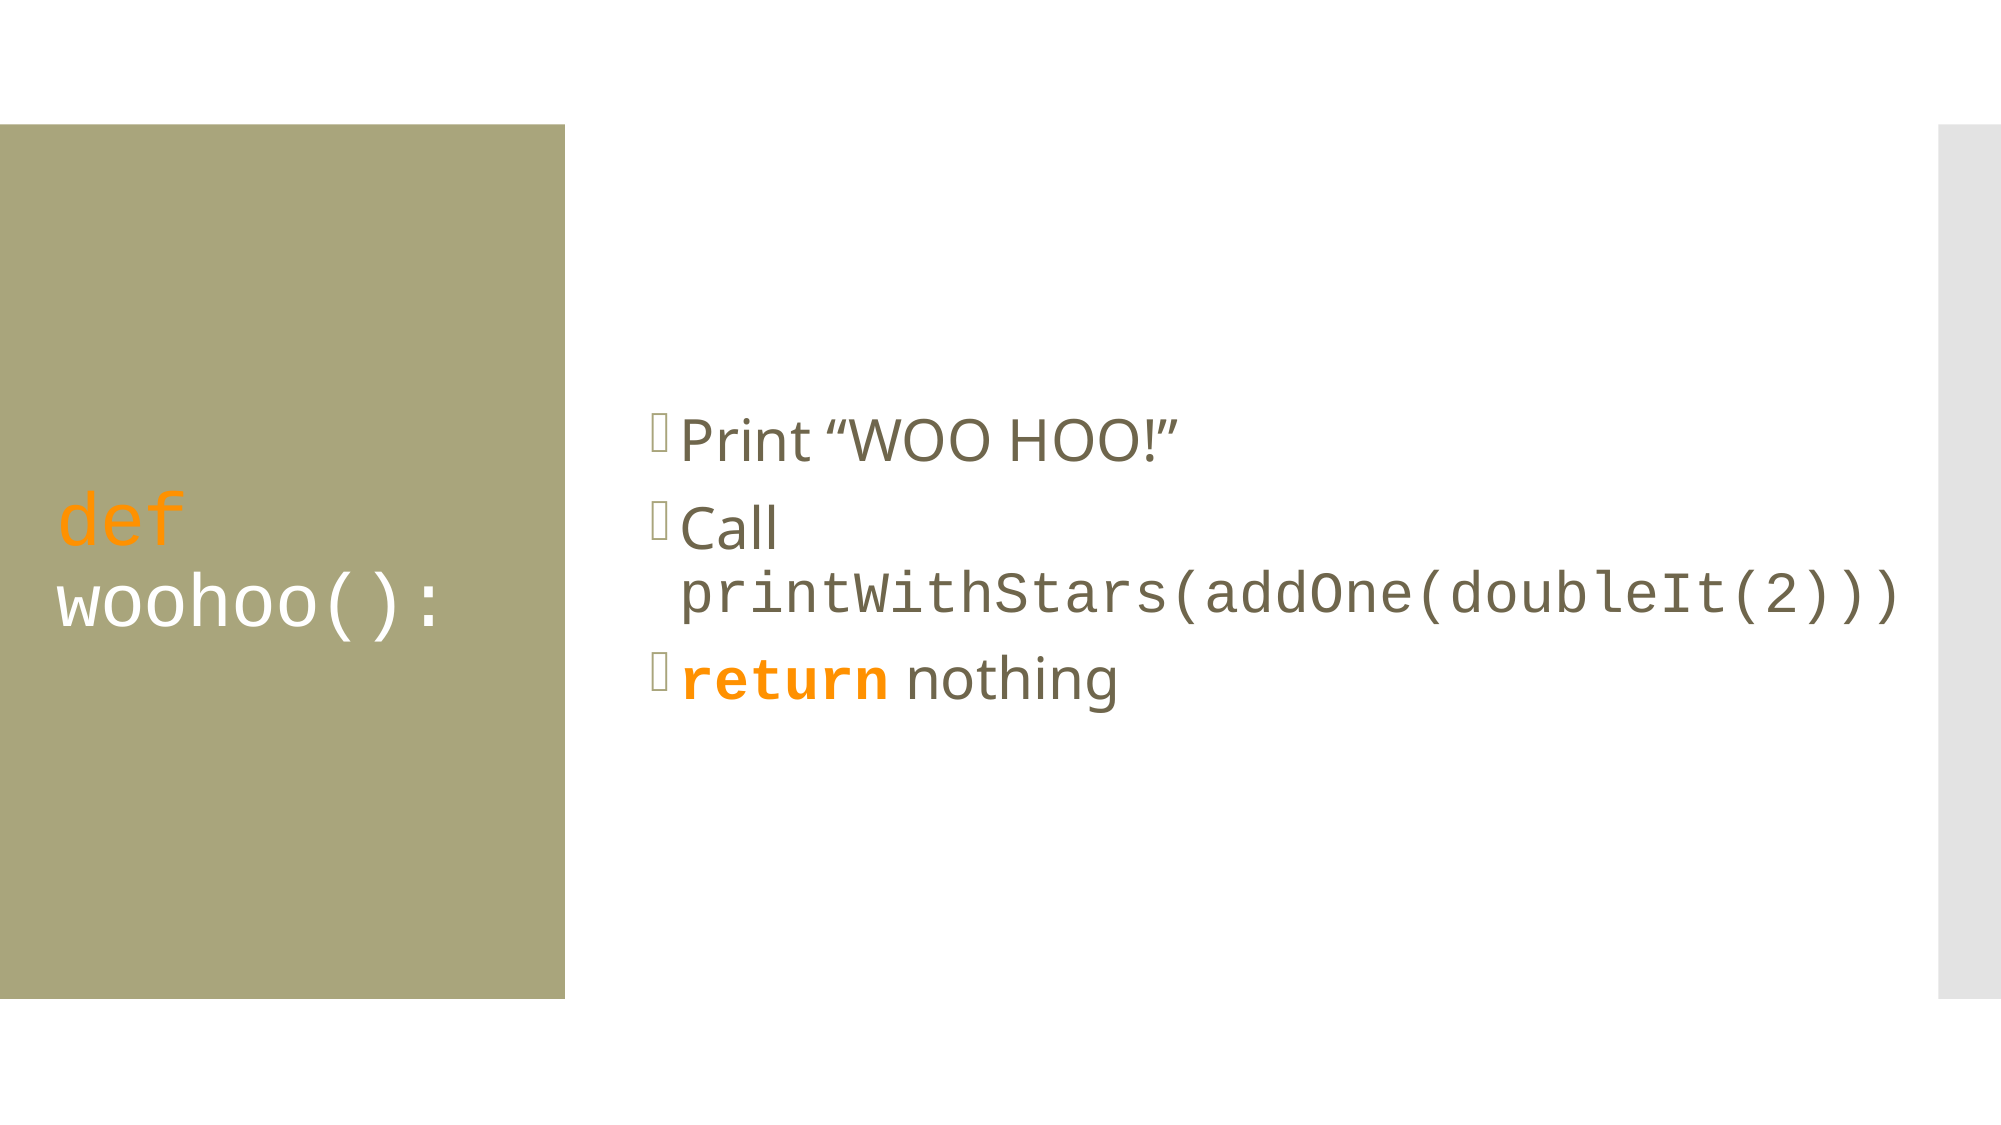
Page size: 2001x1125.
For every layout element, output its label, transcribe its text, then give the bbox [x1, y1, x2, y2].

title def woohoo(): [41, 184, 525, 940]
list Print “WOO HOO!” Call printWithStars(addOne(doubleIt(2))) return nothing [634, 141, 1935, 982]
